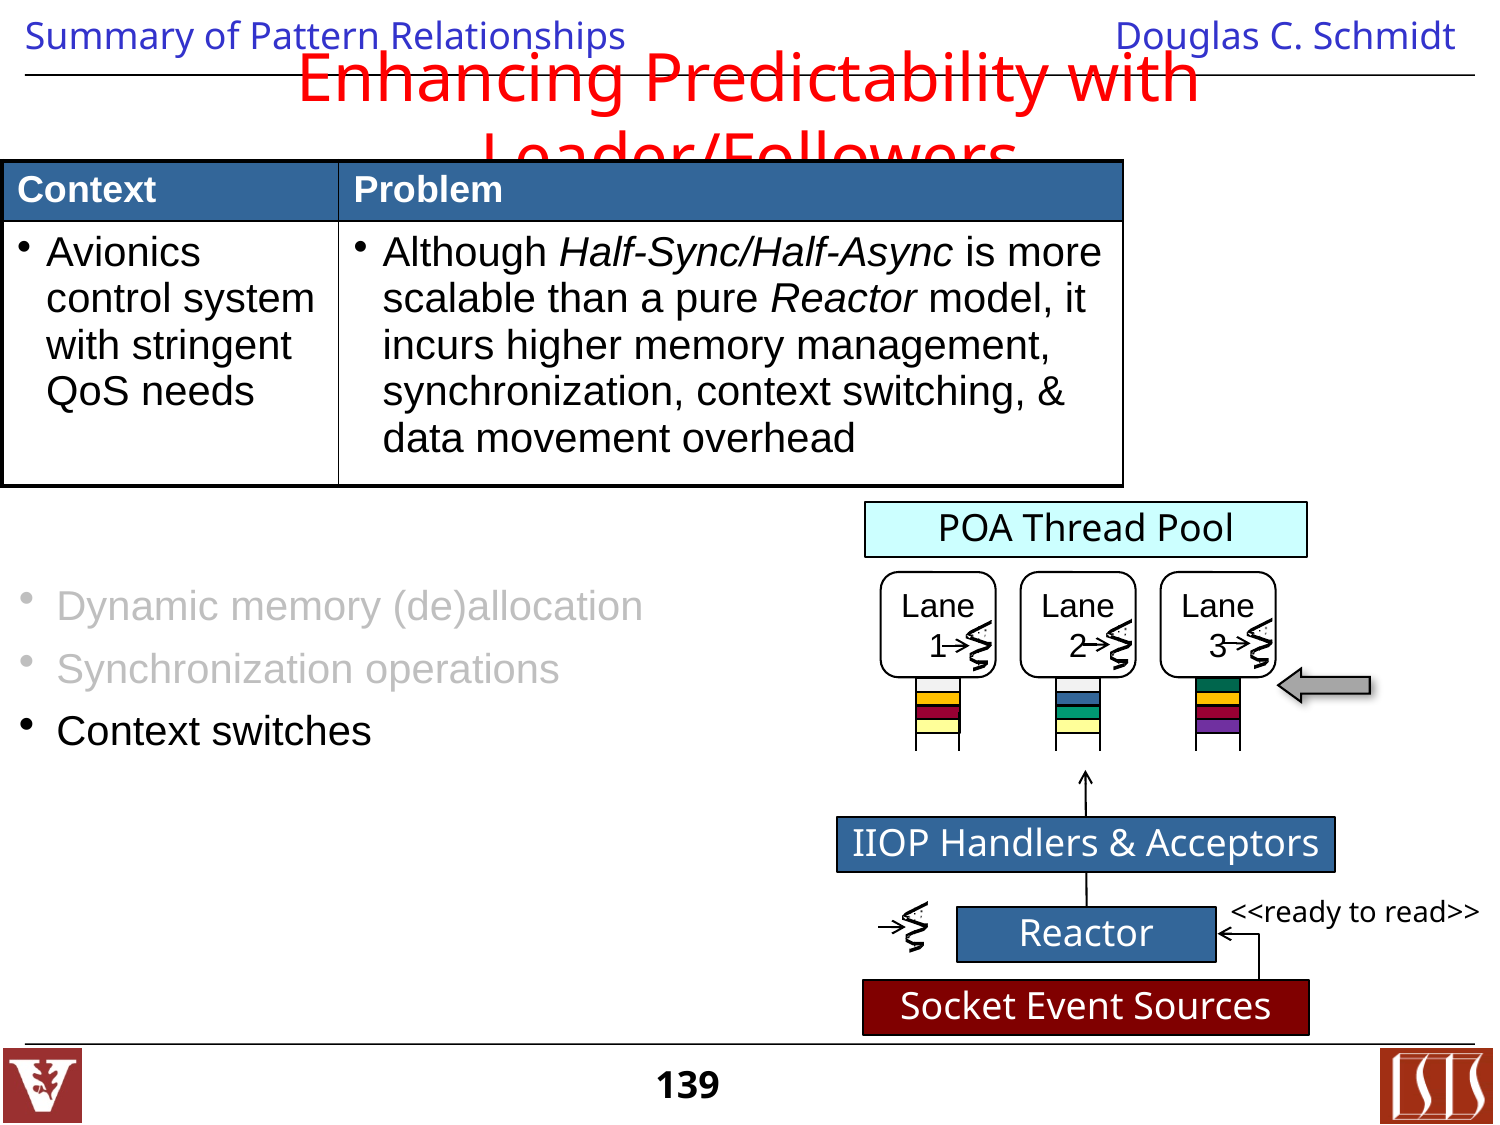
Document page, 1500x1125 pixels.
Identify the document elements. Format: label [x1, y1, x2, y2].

table_header [339, 163, 1122, 220]
picture [3, 1048, 82, 1123]
text_box [847, 501, 1476, 1037]
table_cell [4, 222, 338, 484]
table_header [4, 163, 338, 220]
title [24, 82, 1476, 146]
table_cell [339, 222, 1122, 484]
text_box [4, 571, 659, 887]
picture [1380, 1048, 1493, 1124]
